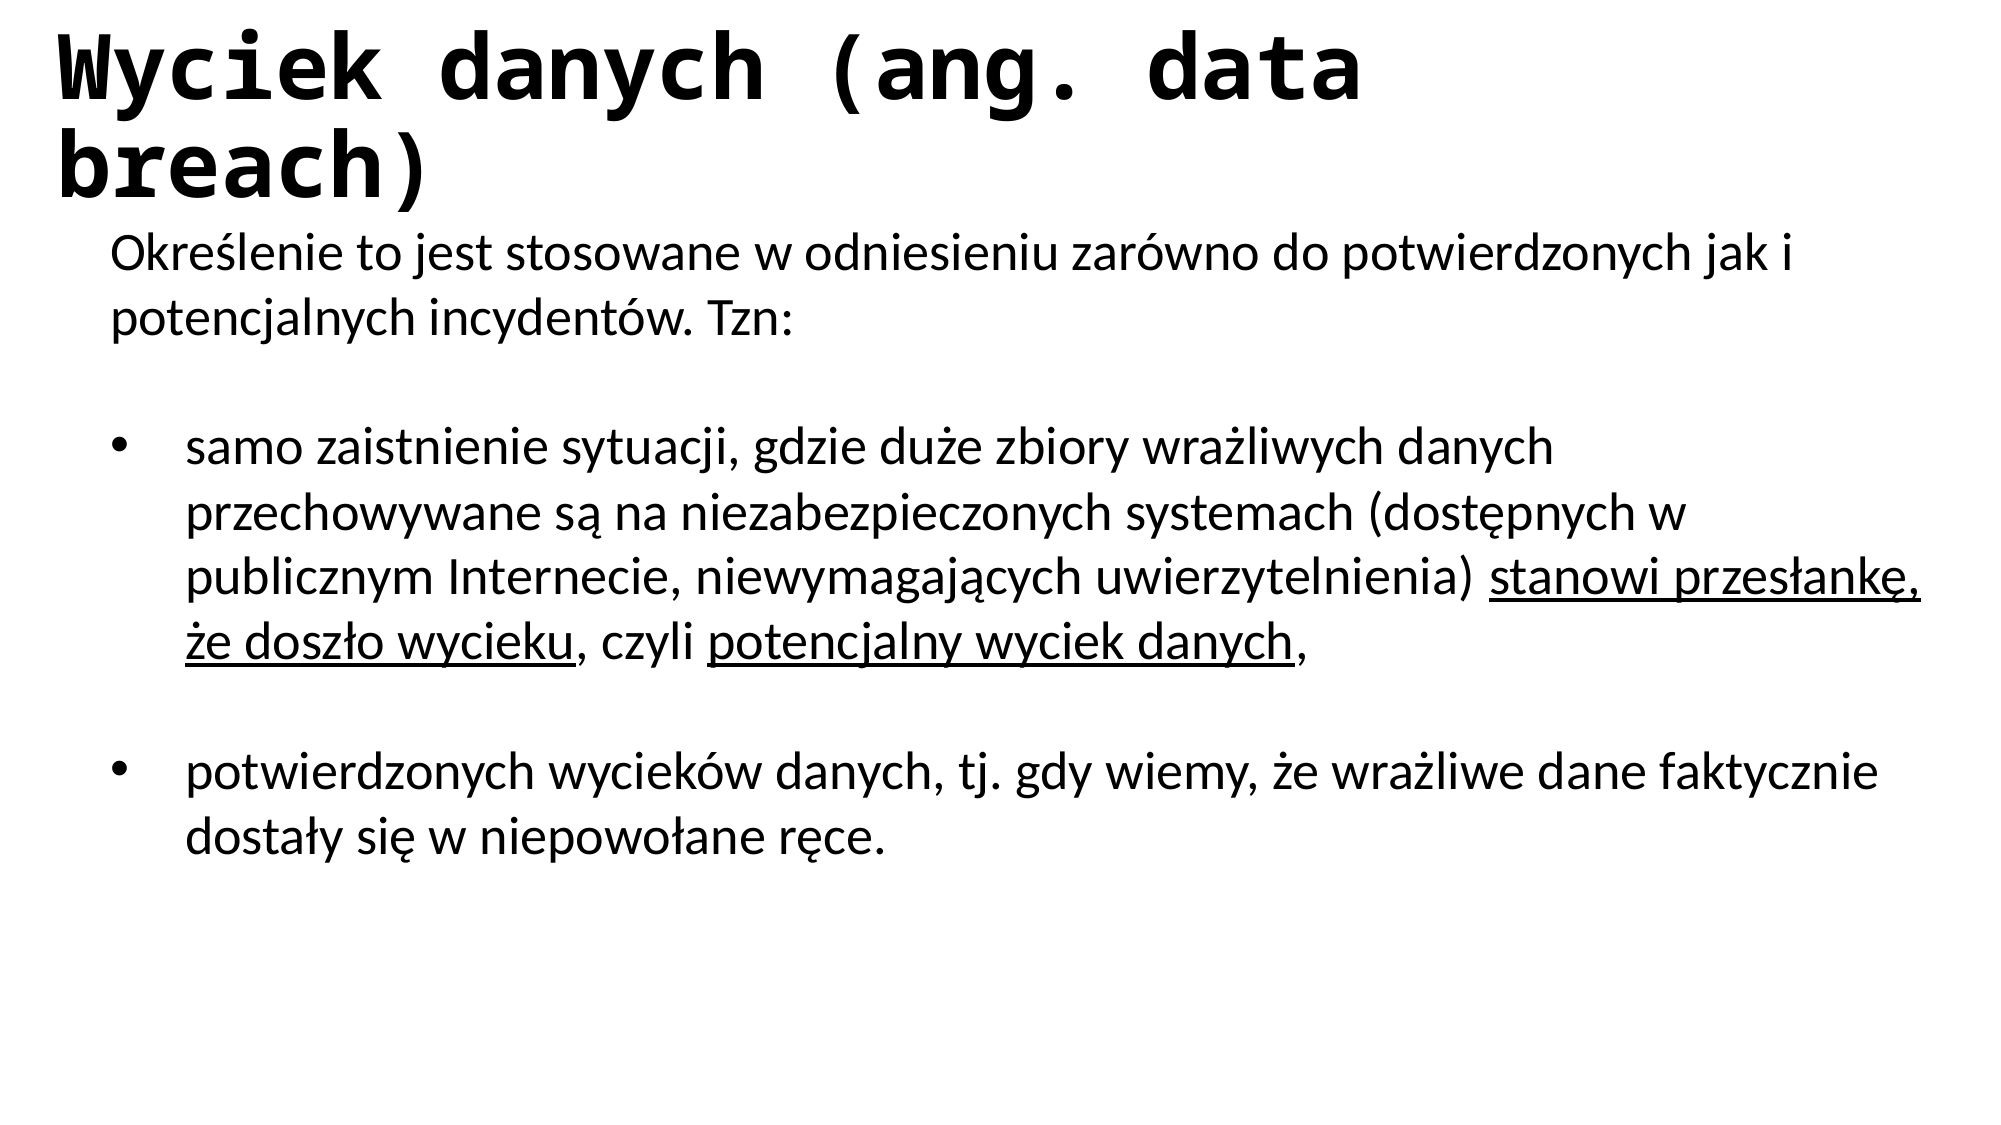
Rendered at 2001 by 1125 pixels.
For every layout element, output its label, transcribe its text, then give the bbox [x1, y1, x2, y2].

title Wyciek danych (ang. data breach) [42, 64, 1798, 174]
text_box Określenie to jest stosowane w odniesieniu zarówno do potwierdzonych jak i potencjalnych incydentów. Tzn: samo zaistnienie sytuacji, gdzie duże zbiory wrażliwych danych przechowywane są na niezabezpieczonych systemach (dostępnych w publicznym Internecie, niewymagających uwierzytelnienia) stanowi przesłankę, że doszło wycieku, czyli potencjalny wyciek danych, potwierdzonych wycieków danych, tj. gdy wiemy, że wrażliwe dane faktycznie dostały się w niepowołane ręce. [95, 208, 1940, 873]
